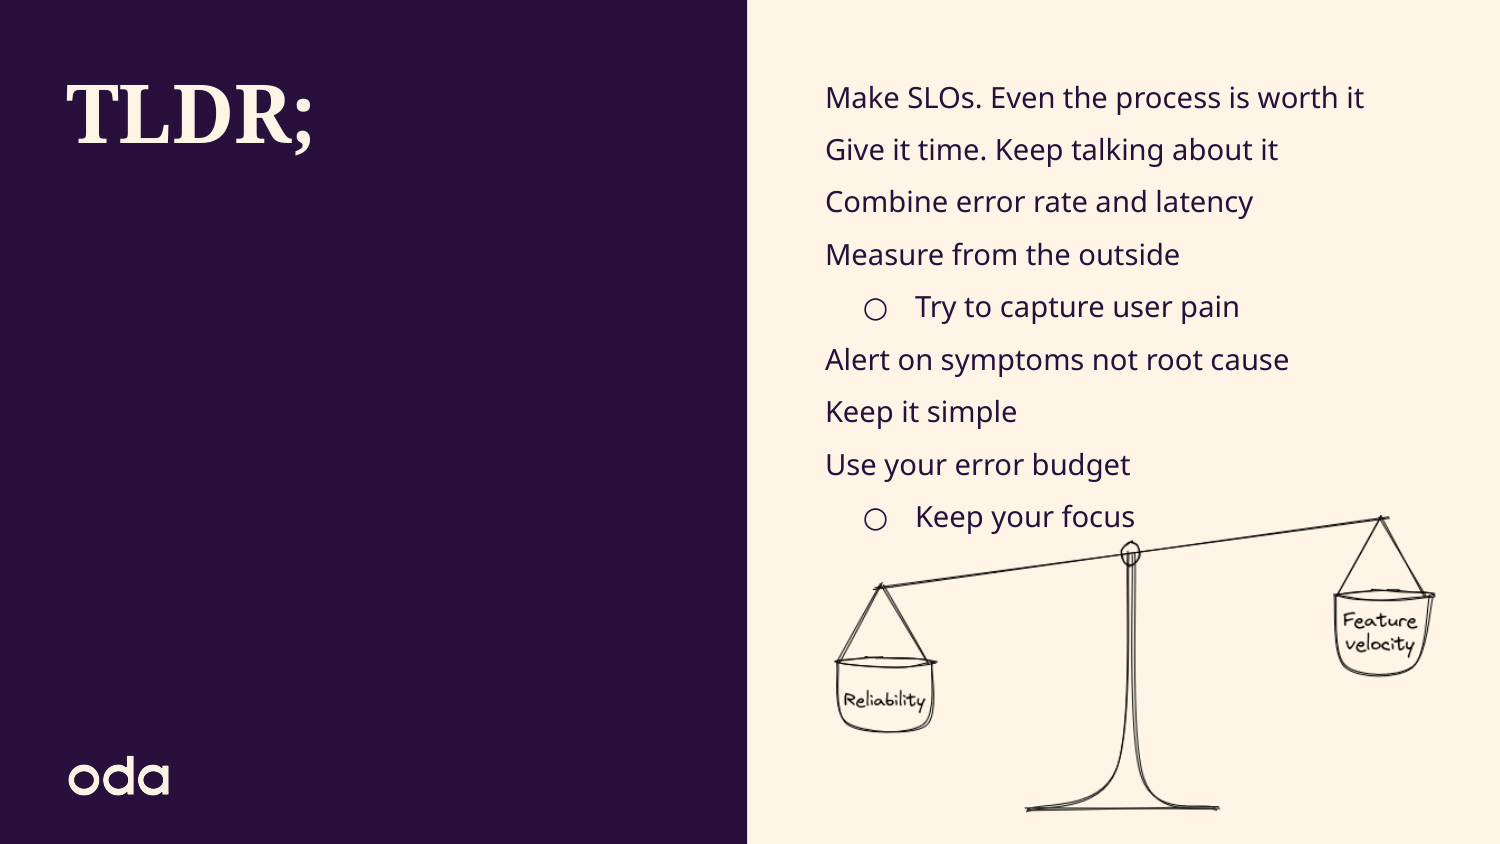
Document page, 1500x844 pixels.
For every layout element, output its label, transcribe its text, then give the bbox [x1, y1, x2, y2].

picture [824, 505, 1446, 823]
title Make SLOs. Even the process is worth it Give it time. Keep talking about it Combine error rate and latency Measure from the outside Try to capture user pain Alert on symptoms not root cause Keep it simple Use your error budget Keep your focus [750, 46, 1500, 375]
title TLDR; [51, 46, 645, 218]
picture [6, 702, 231, 844]
